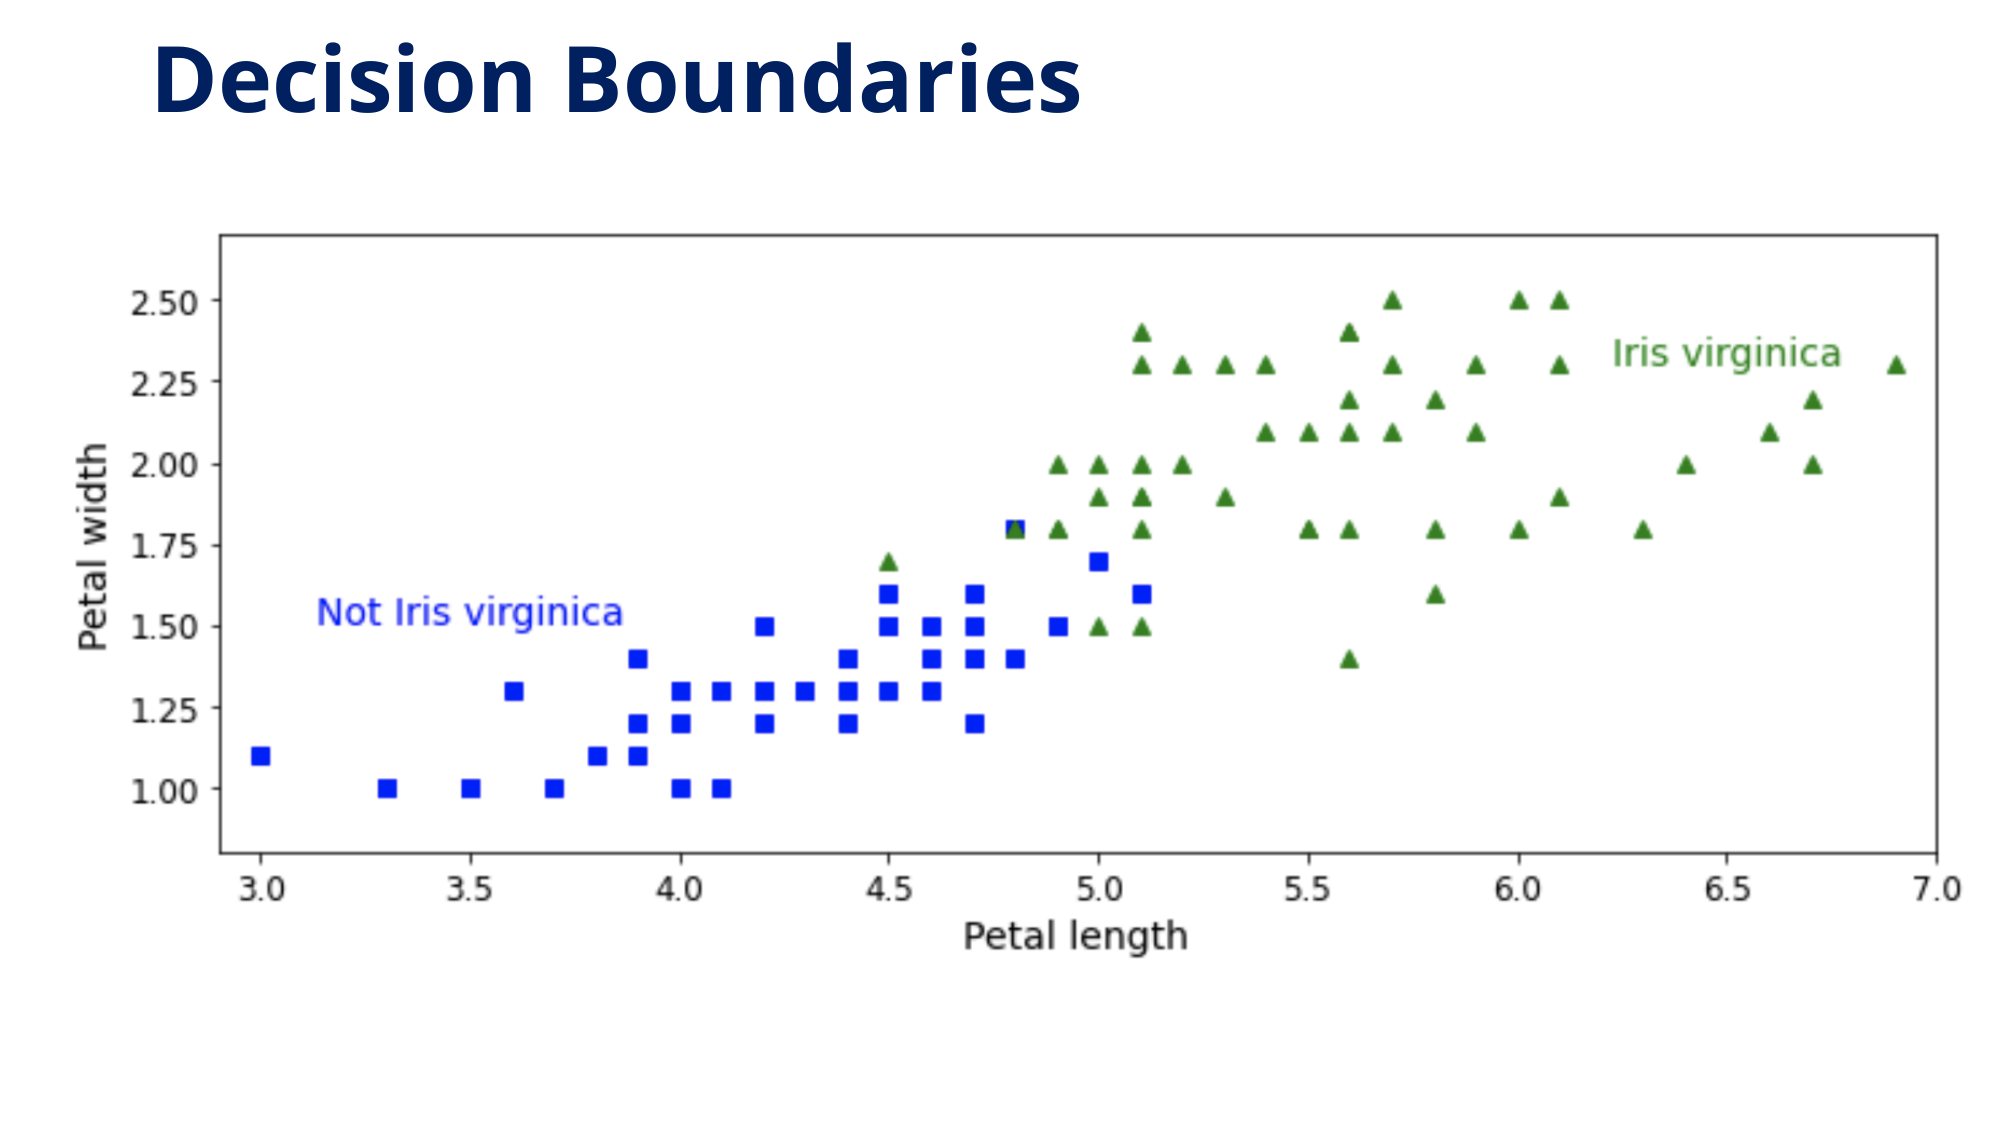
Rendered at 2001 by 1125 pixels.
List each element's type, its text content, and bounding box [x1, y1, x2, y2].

picture [32, 220, 1968, 967]
title Decision Boundaries [135, 22, 1683, 143]
